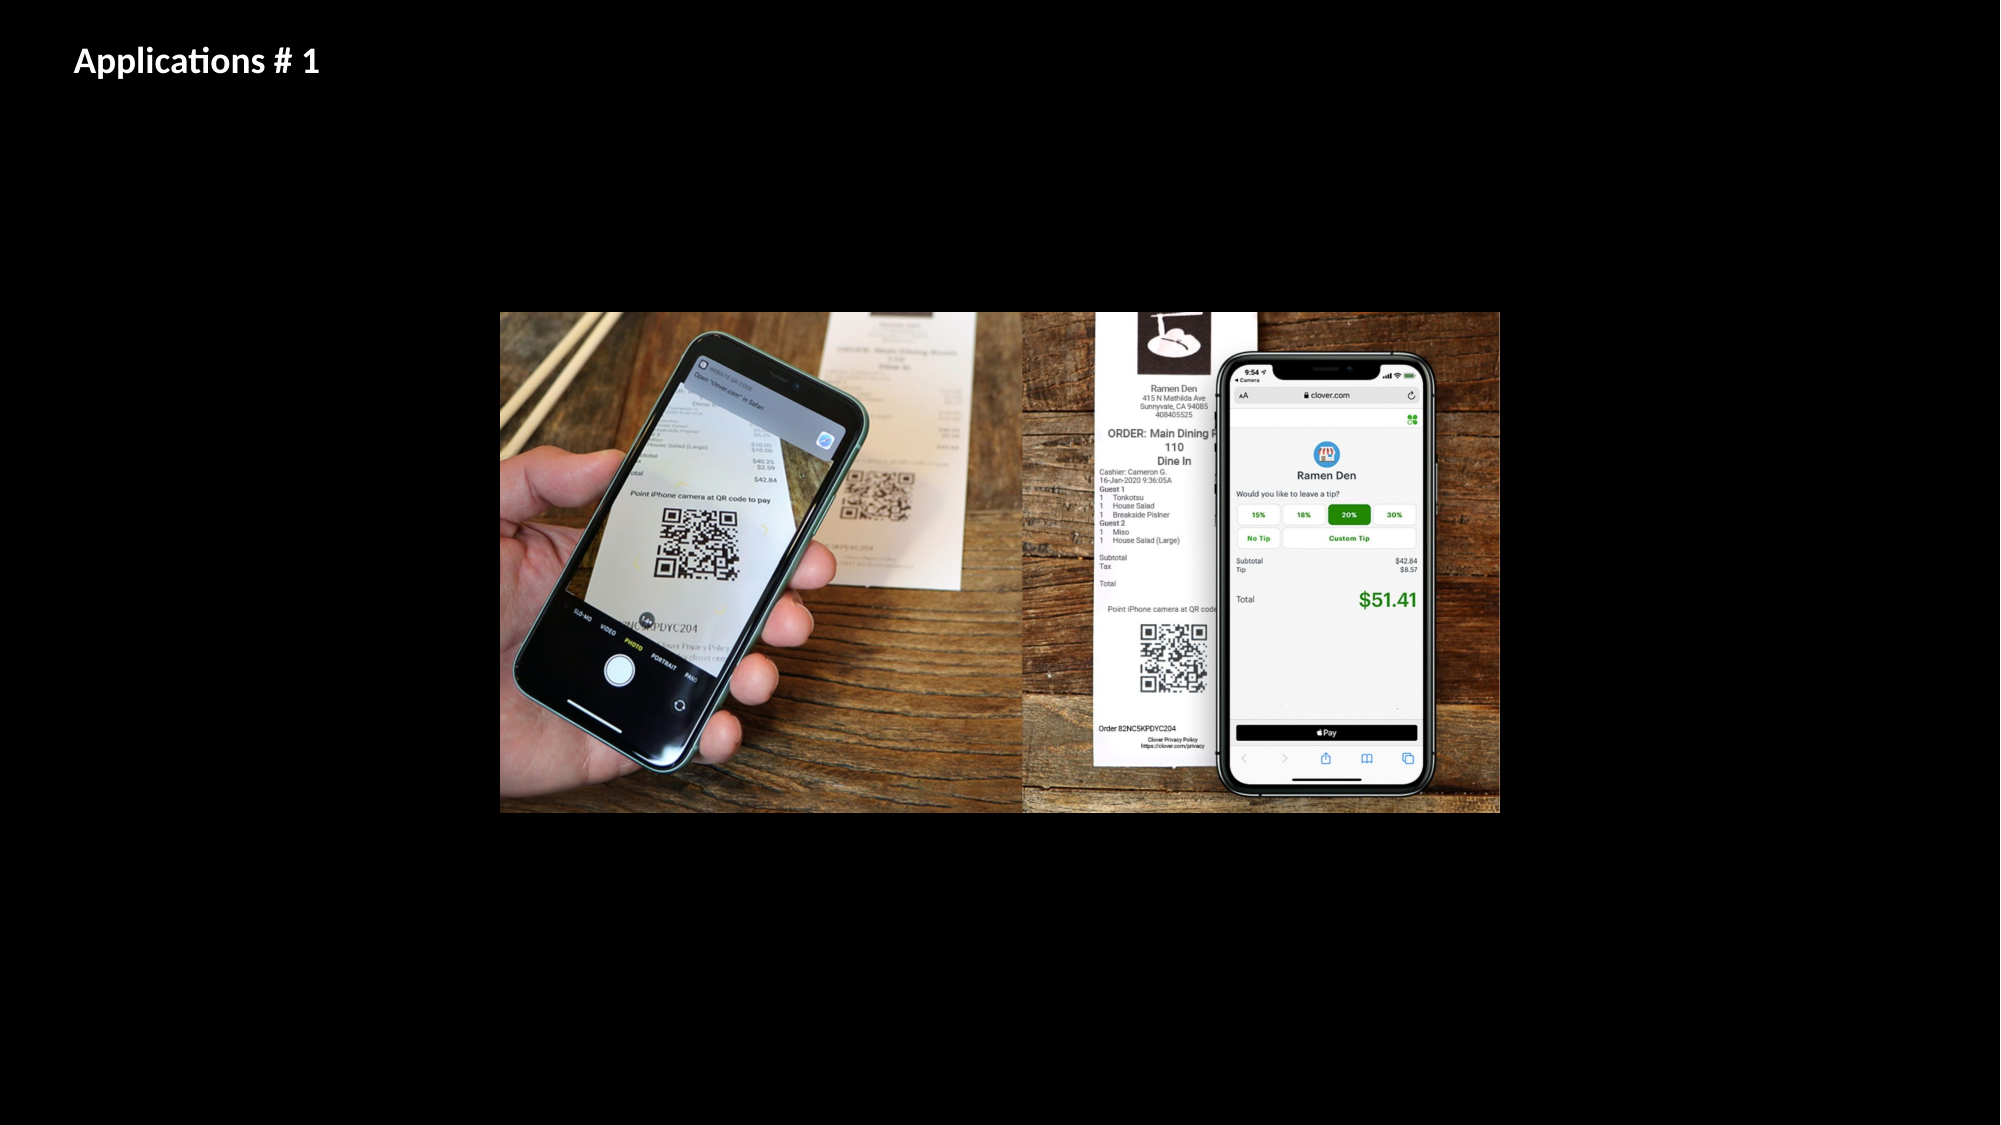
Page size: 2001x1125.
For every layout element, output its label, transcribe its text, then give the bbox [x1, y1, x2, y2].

picture [499, 312, 1500, 813]
text_box Applications # 1 [58, 28, 336, 89]
